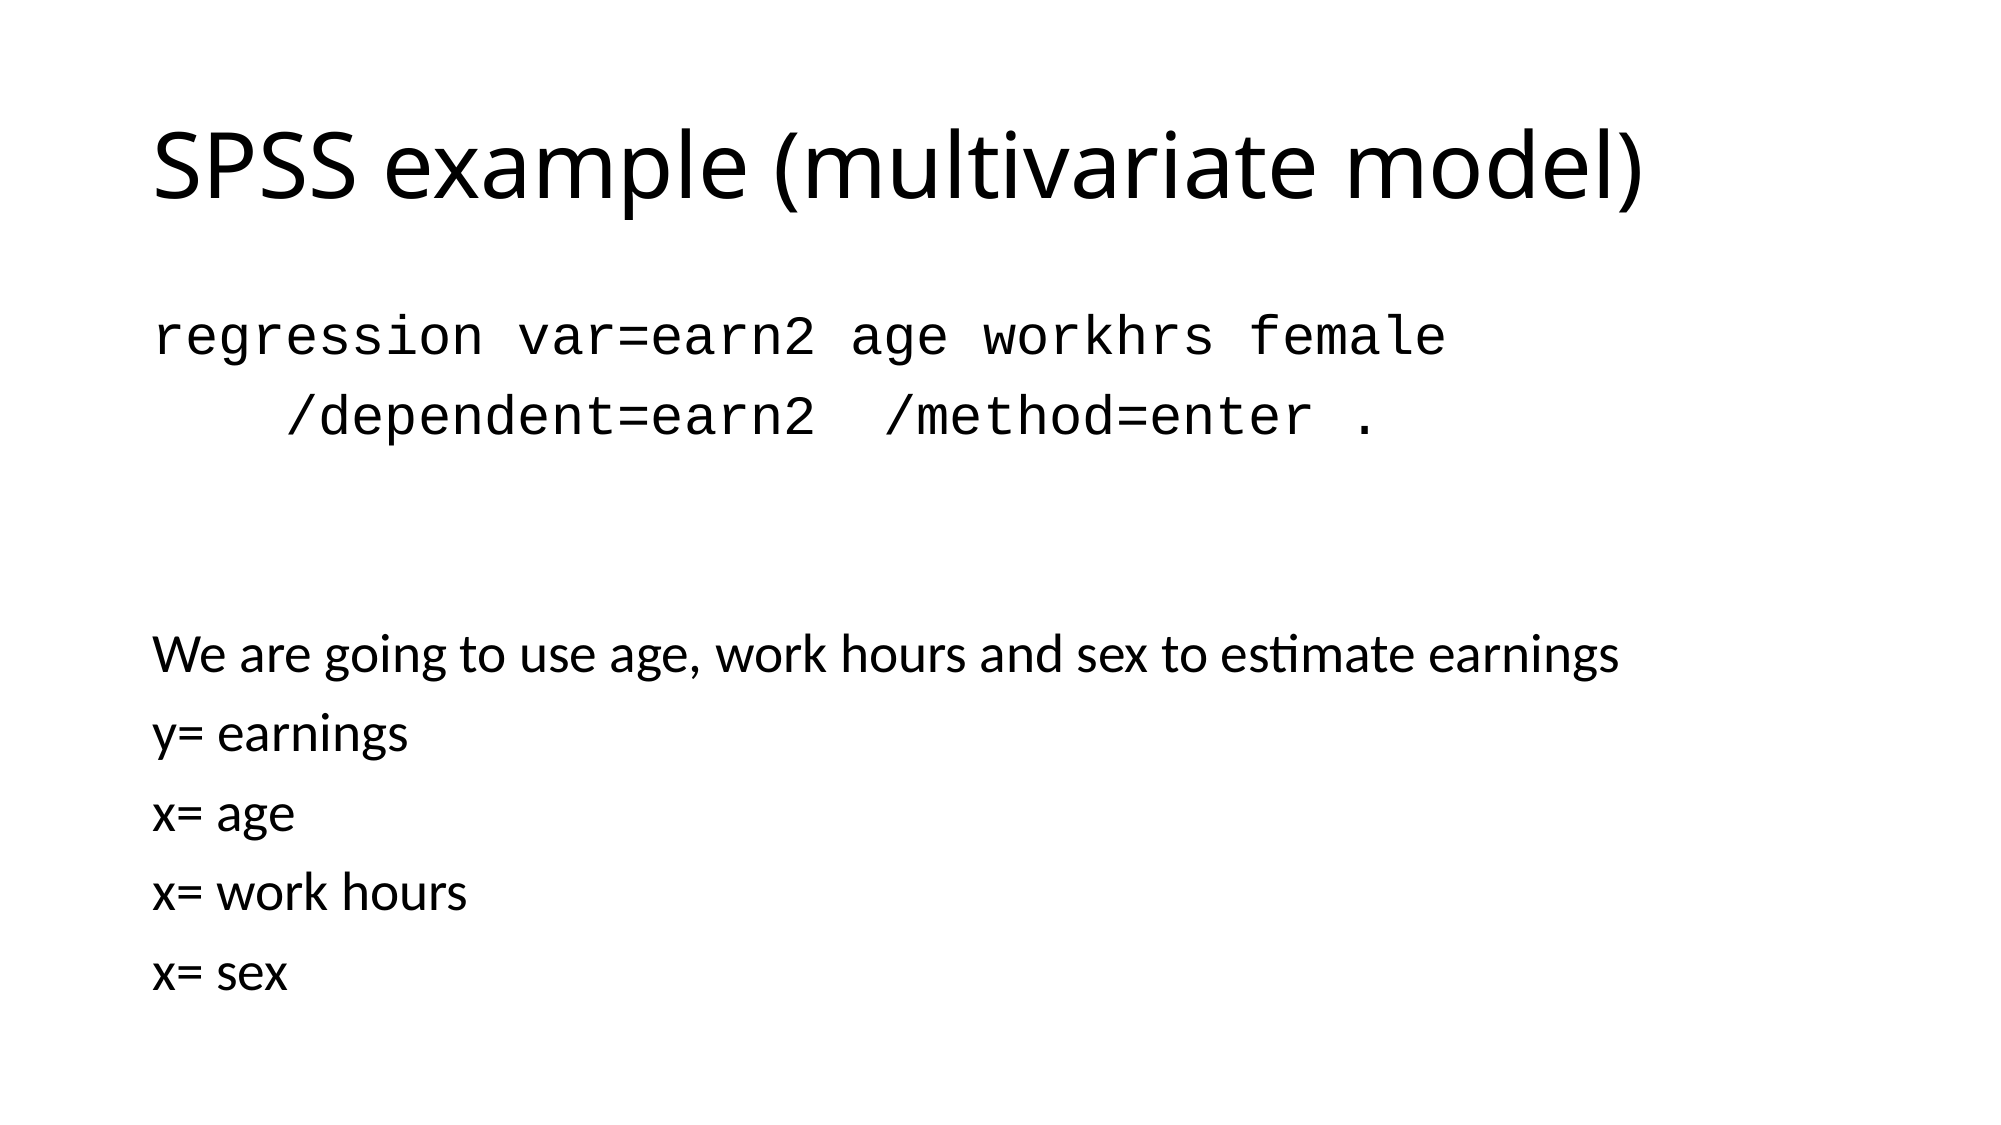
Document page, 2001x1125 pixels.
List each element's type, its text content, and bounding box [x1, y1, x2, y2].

list regression var=earn2 age workhrs female /dependent=earn2 /method=enter . We are going to use age, work hours and sex to estimate earnings y= earnings x= age x= work hours x= sex [137, 299, 1863, 1014]
title SPSS example (multivariate model) [137, 59, 1863, 278]
